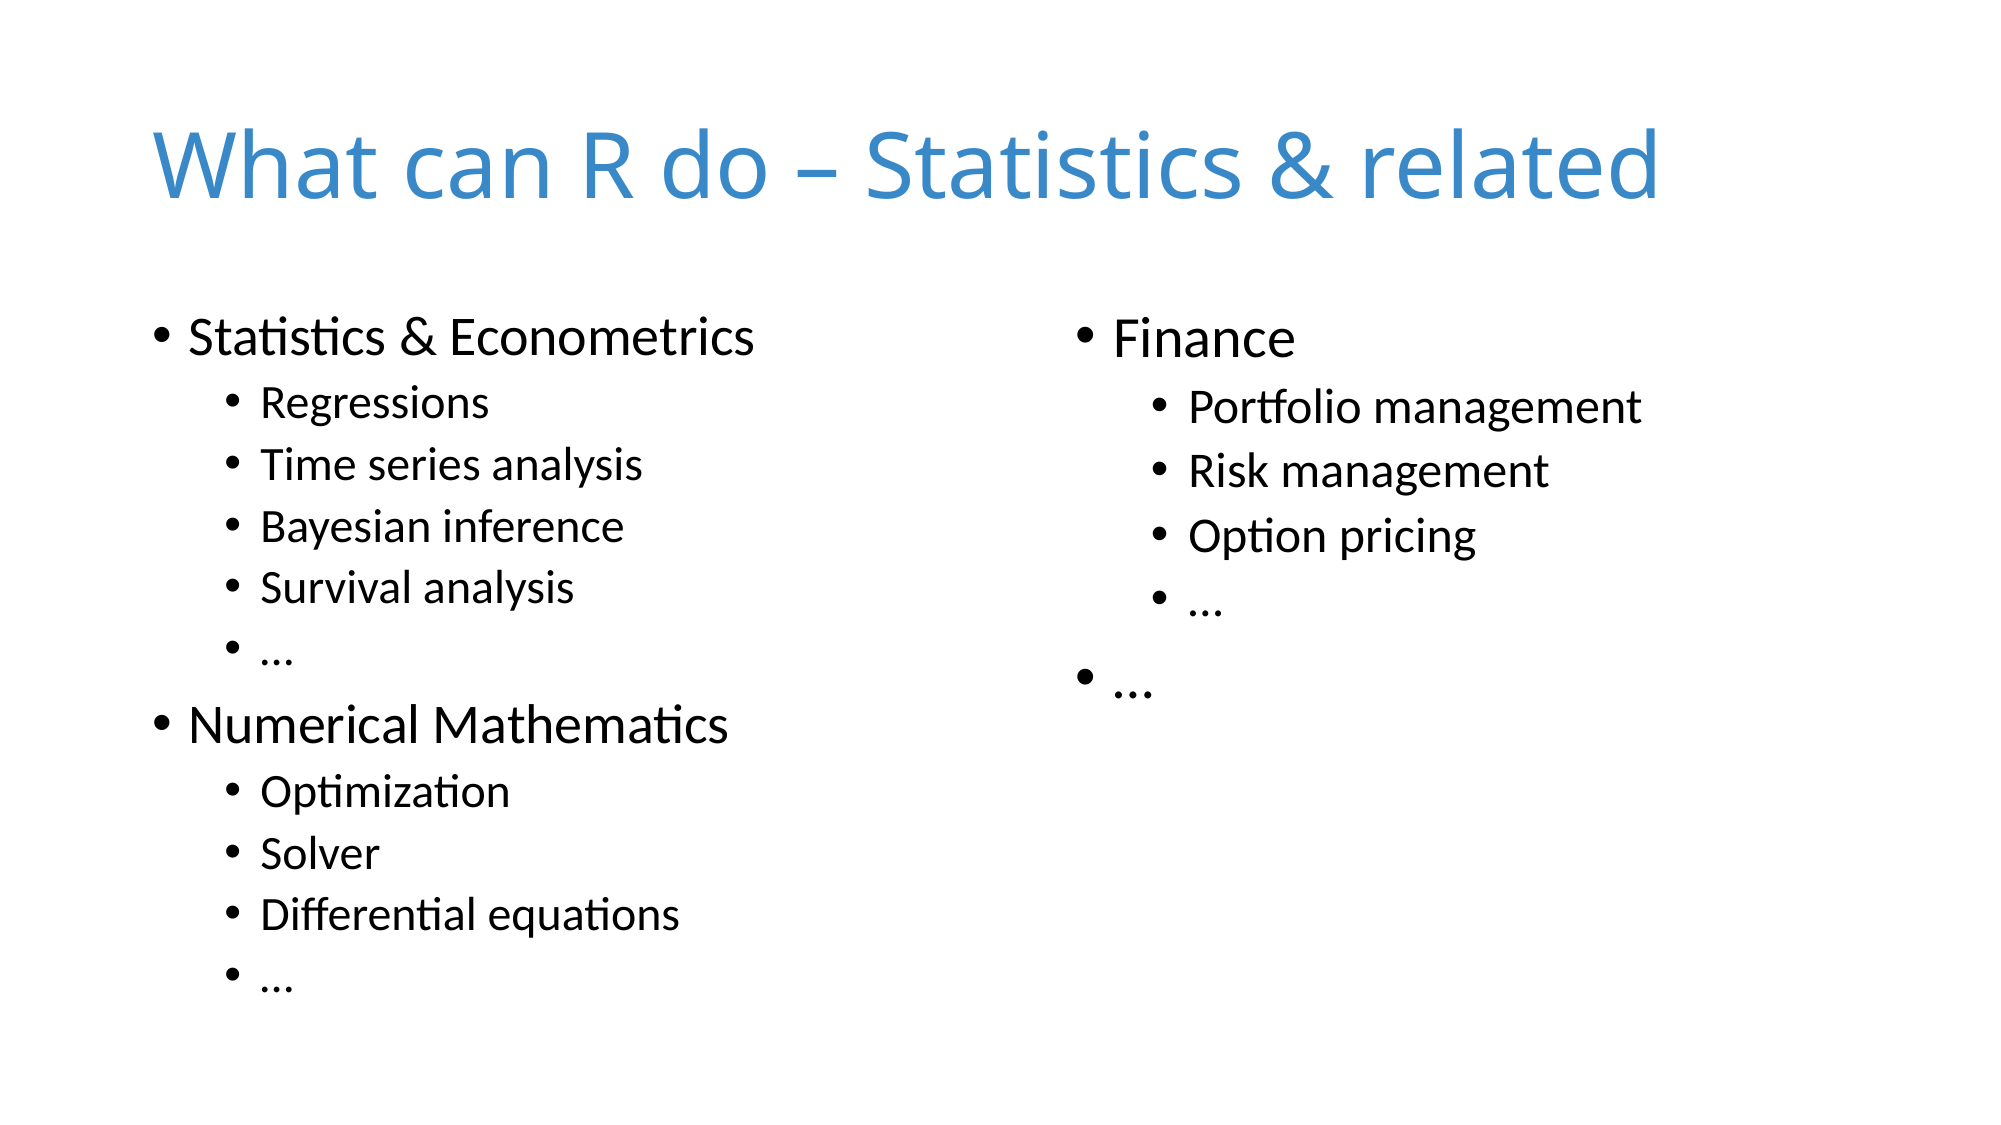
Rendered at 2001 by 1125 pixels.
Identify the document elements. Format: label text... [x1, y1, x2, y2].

title What can R do – Statistics & related [137, 59, 1863, 278]
list Statistics & Econometrics Regressions Time series analysis Bayesian inference Survival analysis … Numerical Mathematics Optimization Solver Differential equations … [137, 299, 832, 1014]
text_box Finance Portfolio management Risk management Option pricing … … [1060, 299, 1755, 1014]
